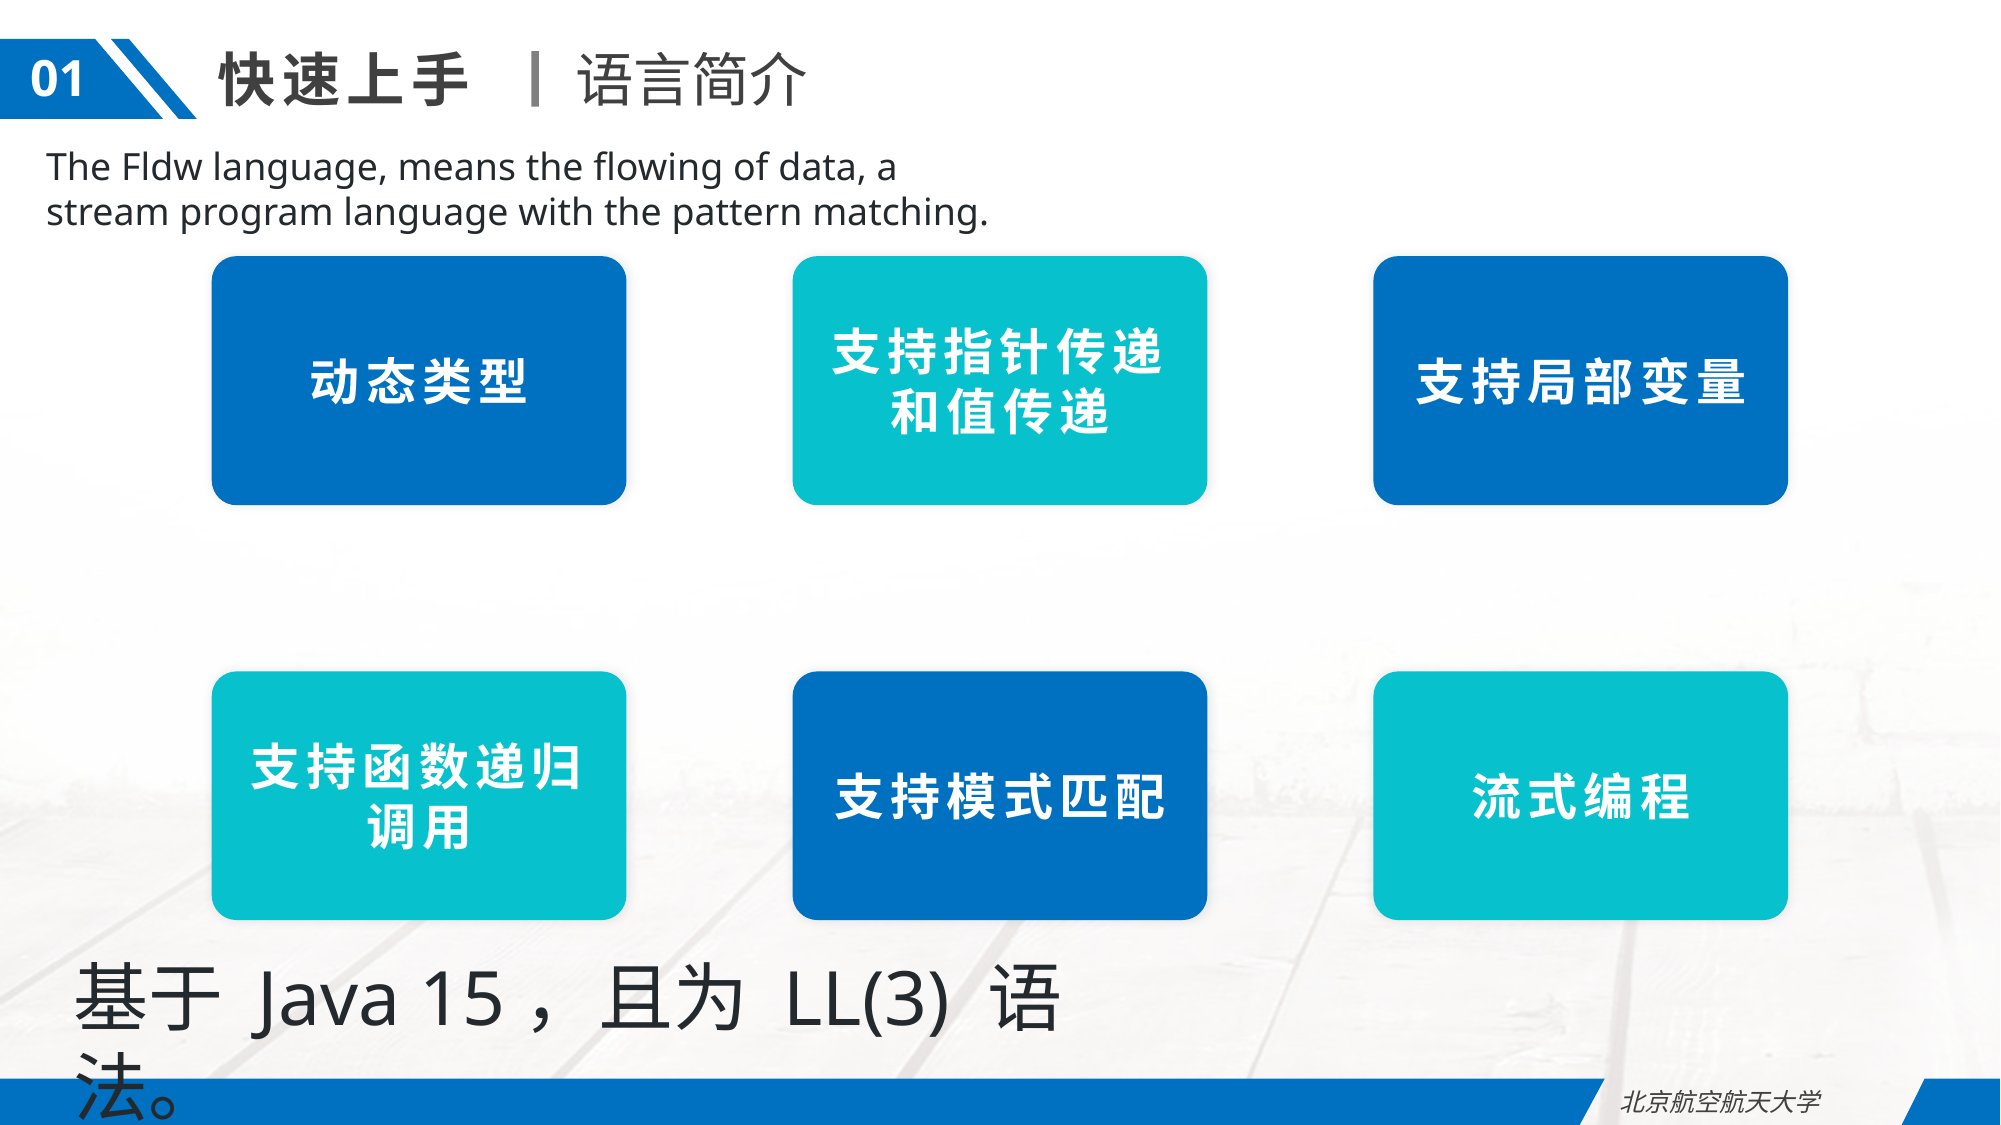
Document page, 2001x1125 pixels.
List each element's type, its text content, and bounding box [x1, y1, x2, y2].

picture [0, 0, 2001, 1125]
text_box 流式编程 [1373, 671, 1789, 921]
text_box [530, 50, 540, 108]
text_box 动态类型 [211, 256, 627, 506]
text_box 支持指针传递和值传递 [792, 256, 1208, 506]
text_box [0, 38, 197, 119]
text_box 快速上手 [203, 36, 498, 121]
text_box The Fldw language, means the flowing of data, a stream program language with the pattern matching. [31, 135, 1032, 241]
text_box 基于 Java 15，且为 LL(3) 语法。 [58, 943, 1102, 1078]
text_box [0, 1078, 2000, 1125]
text_box 支持局部变量 [1373, 256, 1789, 506]
text_box 语言简介 [560, 36, 823, 121]
text_box 支持模式匹配 [792, 671, 1208, 921]
text_box 支持函数递归调用 [211, 671, 627, 921]
